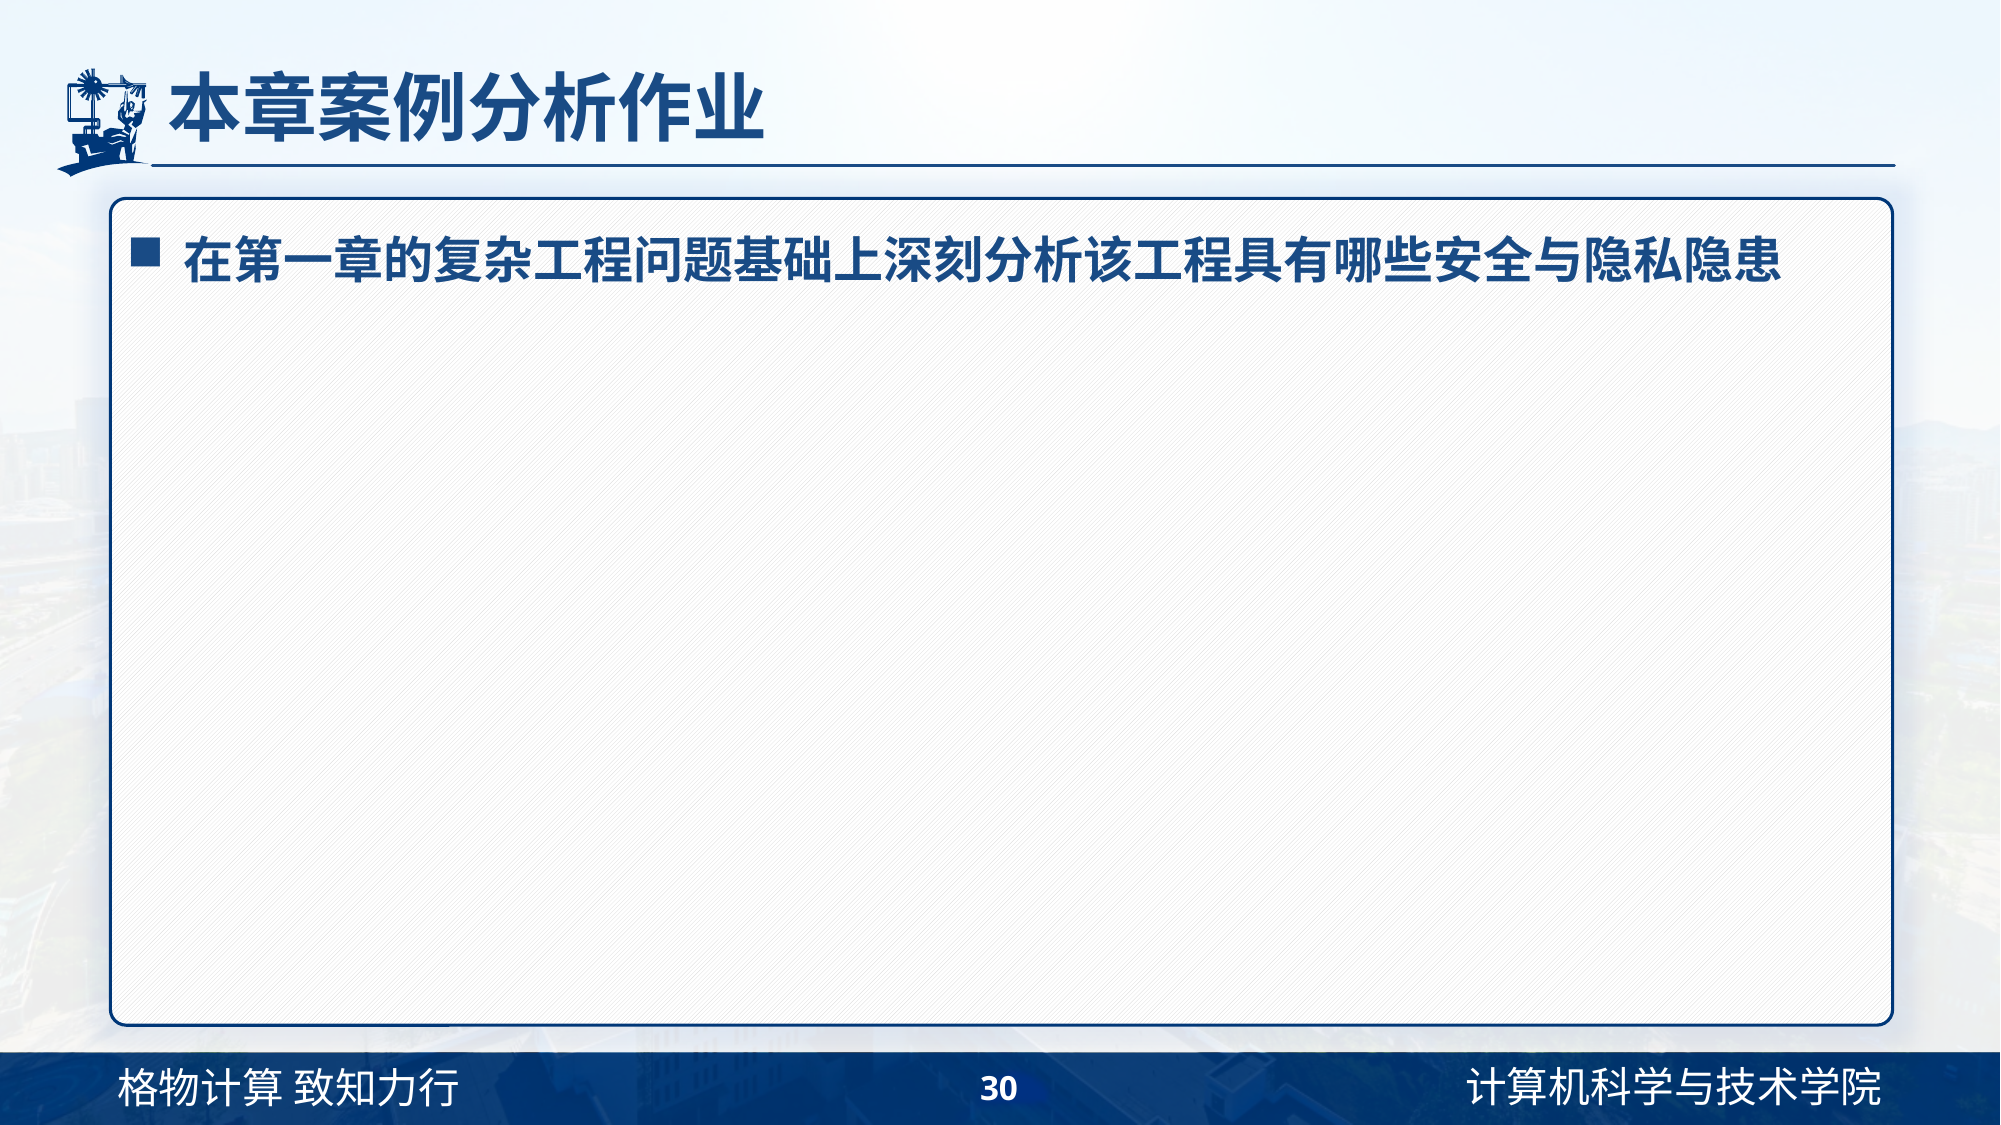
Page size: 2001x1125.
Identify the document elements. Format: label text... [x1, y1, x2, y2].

title 本章案例分析作业 [152, 56, 1893, 166]
slide_number 30 [947, 1059, 1050, 1120]
text_box 在第一章的复杂工程问题基础上深刻分析该工程具有哪些安全与隐私隐患 [109, 197, 1894, 1027]
